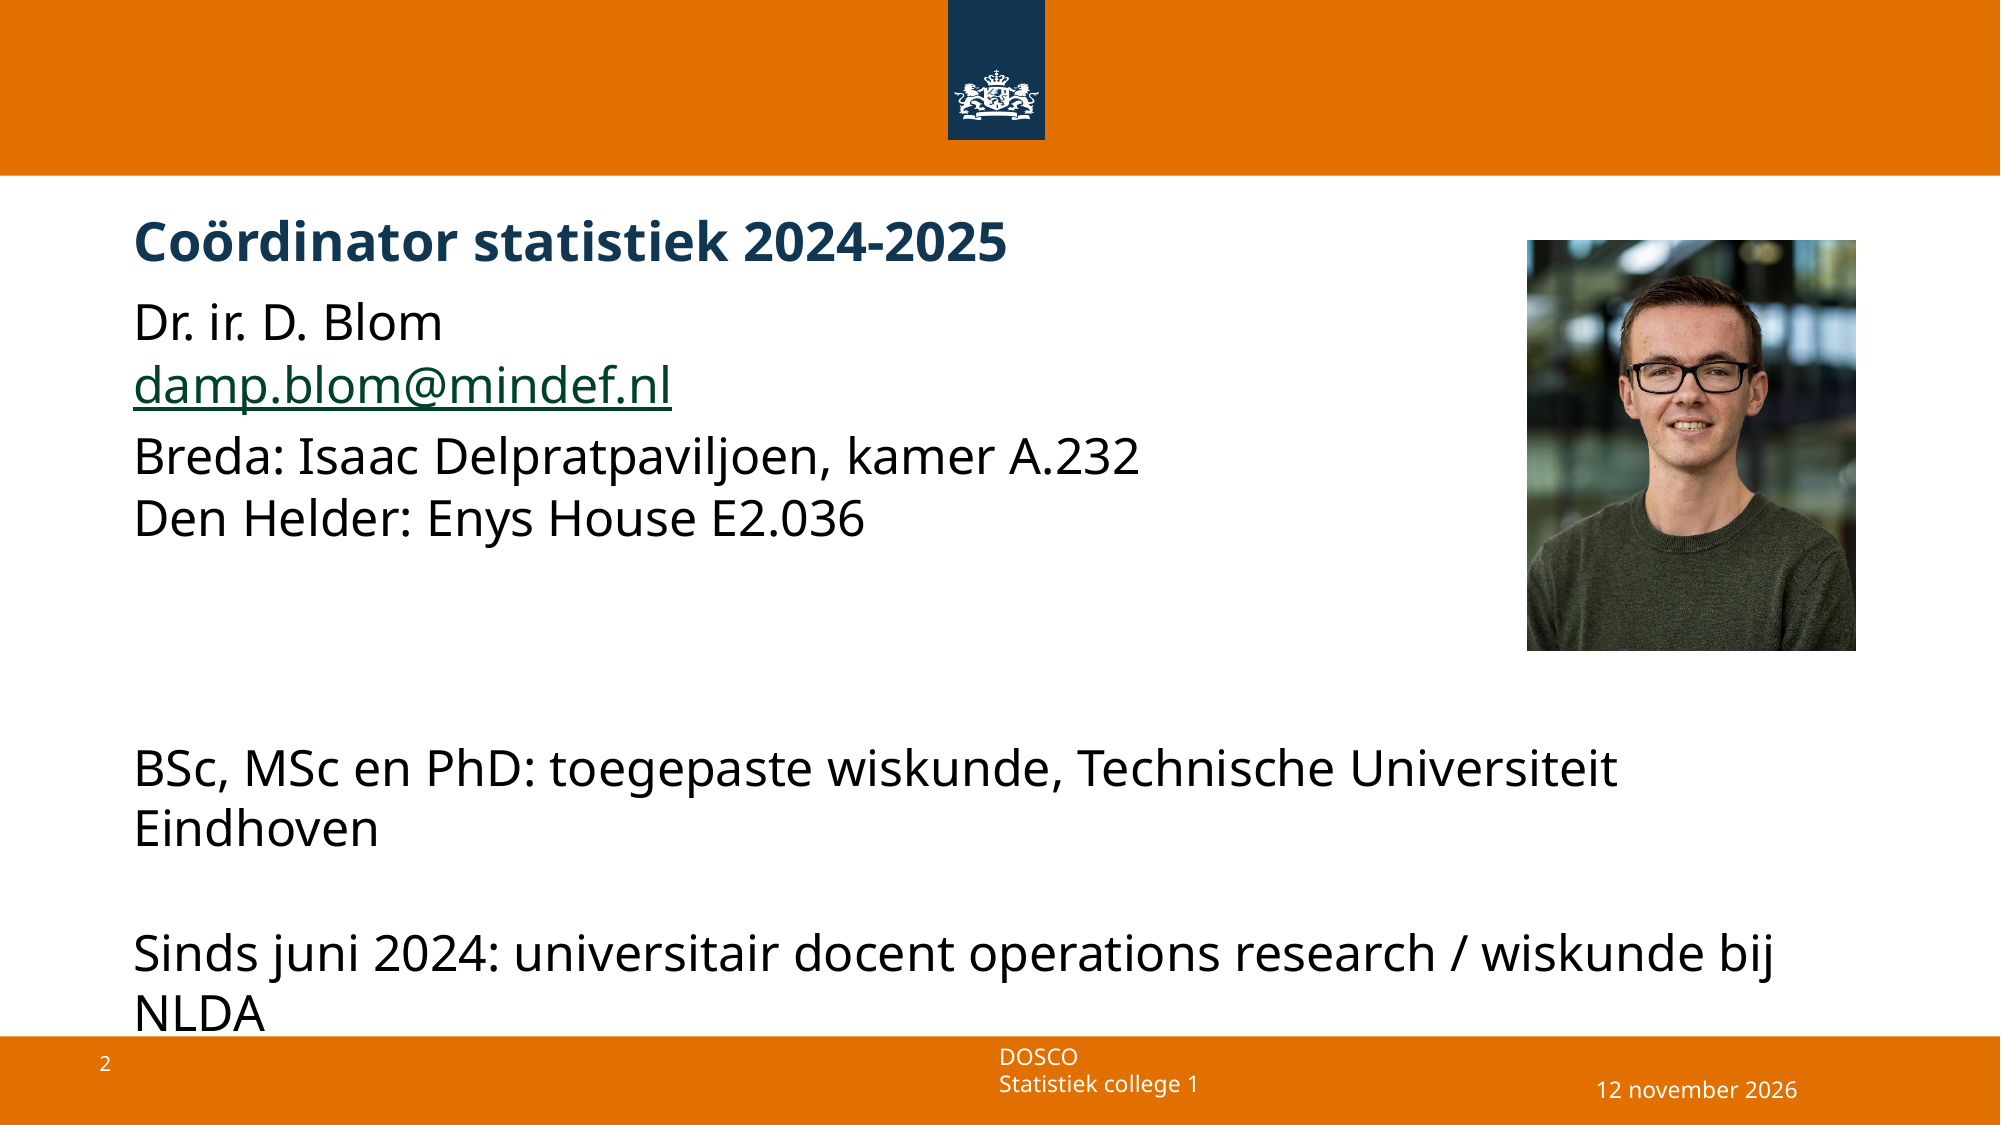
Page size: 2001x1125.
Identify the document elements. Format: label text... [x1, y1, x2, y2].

picture [1527, 239, 1857, 651]
picture [948, 0, 1045, 140]
list Dr. ir. D. Blom damp.blom@mindef.nl Breda: Isaac Delpratpaviljoen, kamer A.232 Den Helder: Enys House E2.036 BSc, MSc en PhD: toegepaste wiskunde, Technische Universiteit Eindhoven Sinds juni 2024: universitair docent operations research / wiskunde bij NLDA [133, 290, 1834, 988]
title Coördinator statistiek 2024-2025 [133, 207, 1834, 273]
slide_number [1580, 1061, 1946, 1122]
